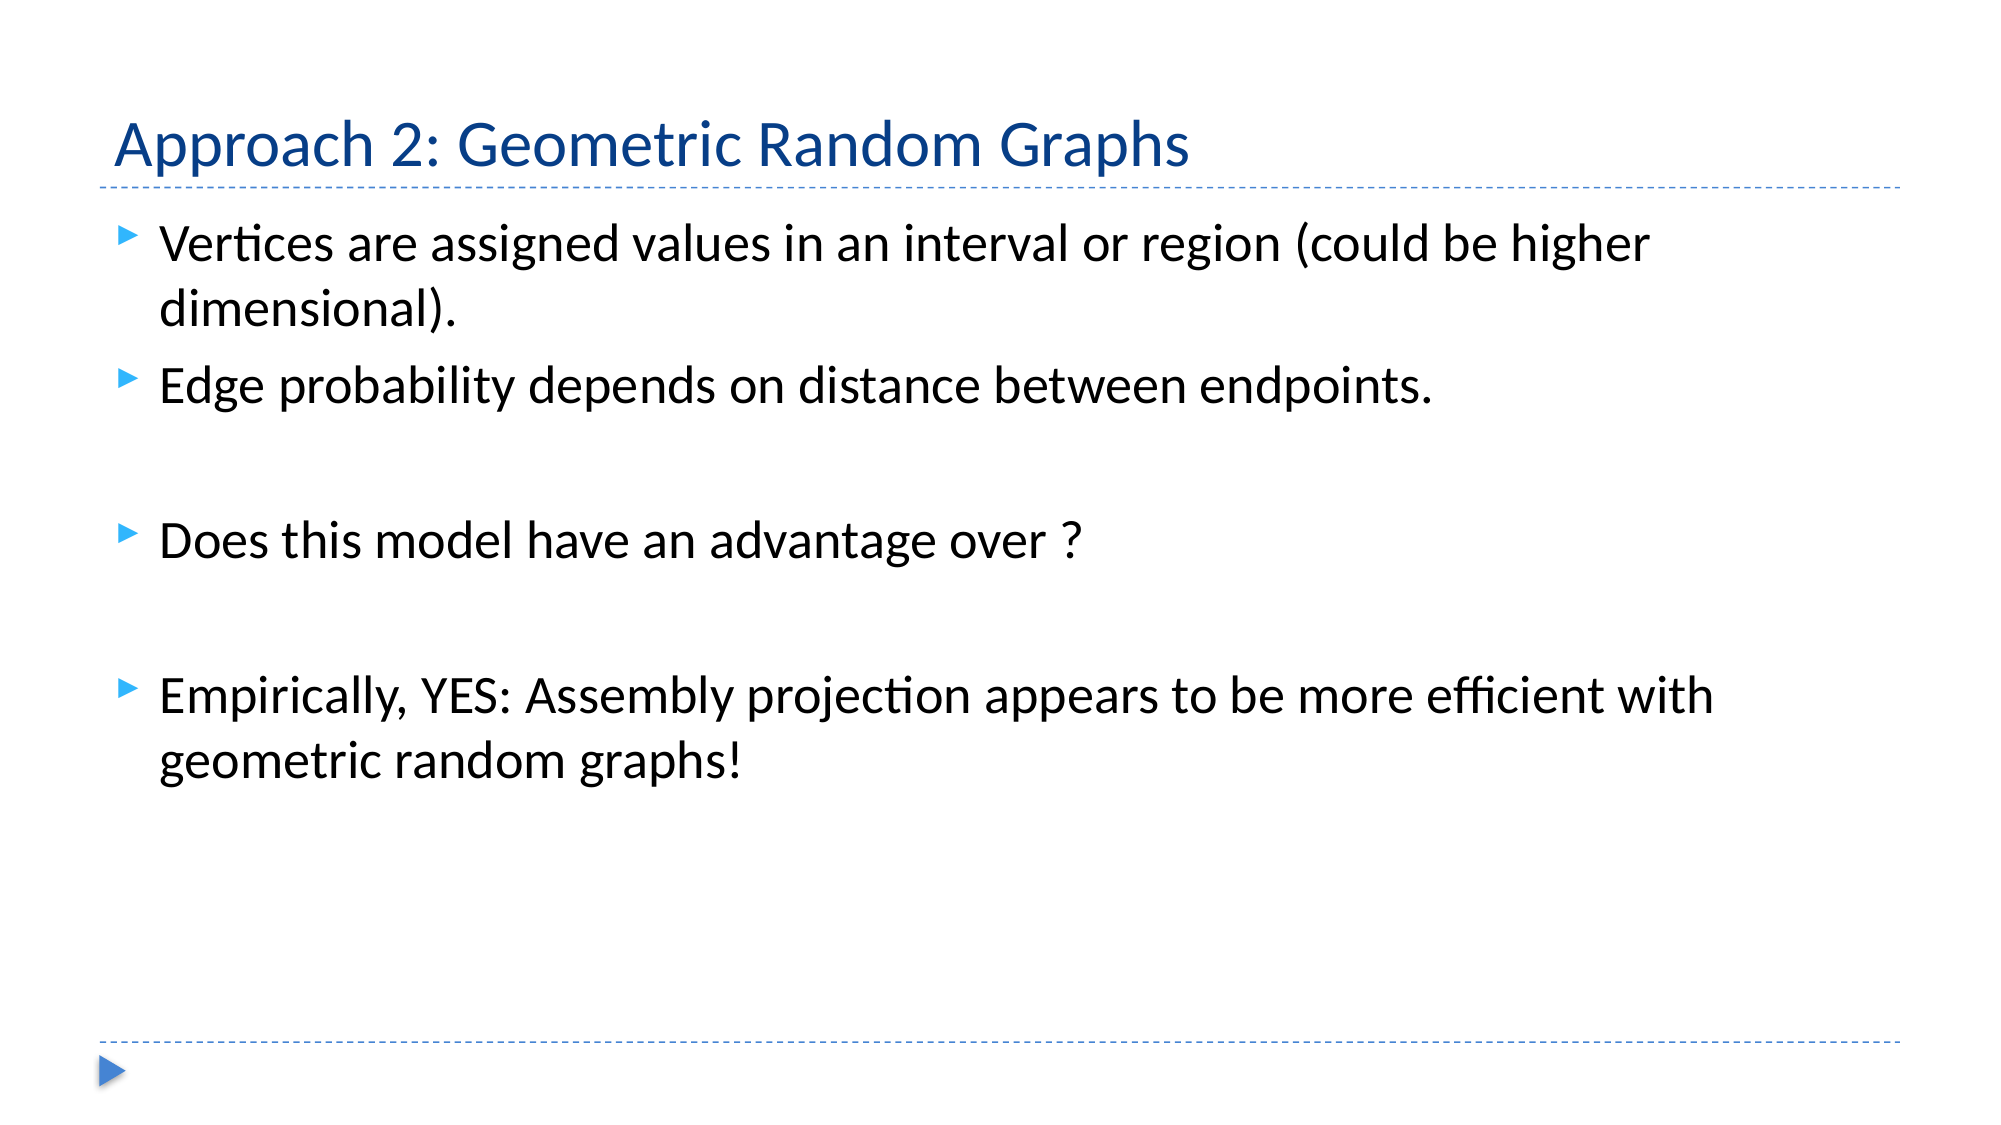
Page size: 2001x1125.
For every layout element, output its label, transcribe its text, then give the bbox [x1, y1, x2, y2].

title Approach 2: Geometric Random Graphs [99, 24, 1900, 188]
